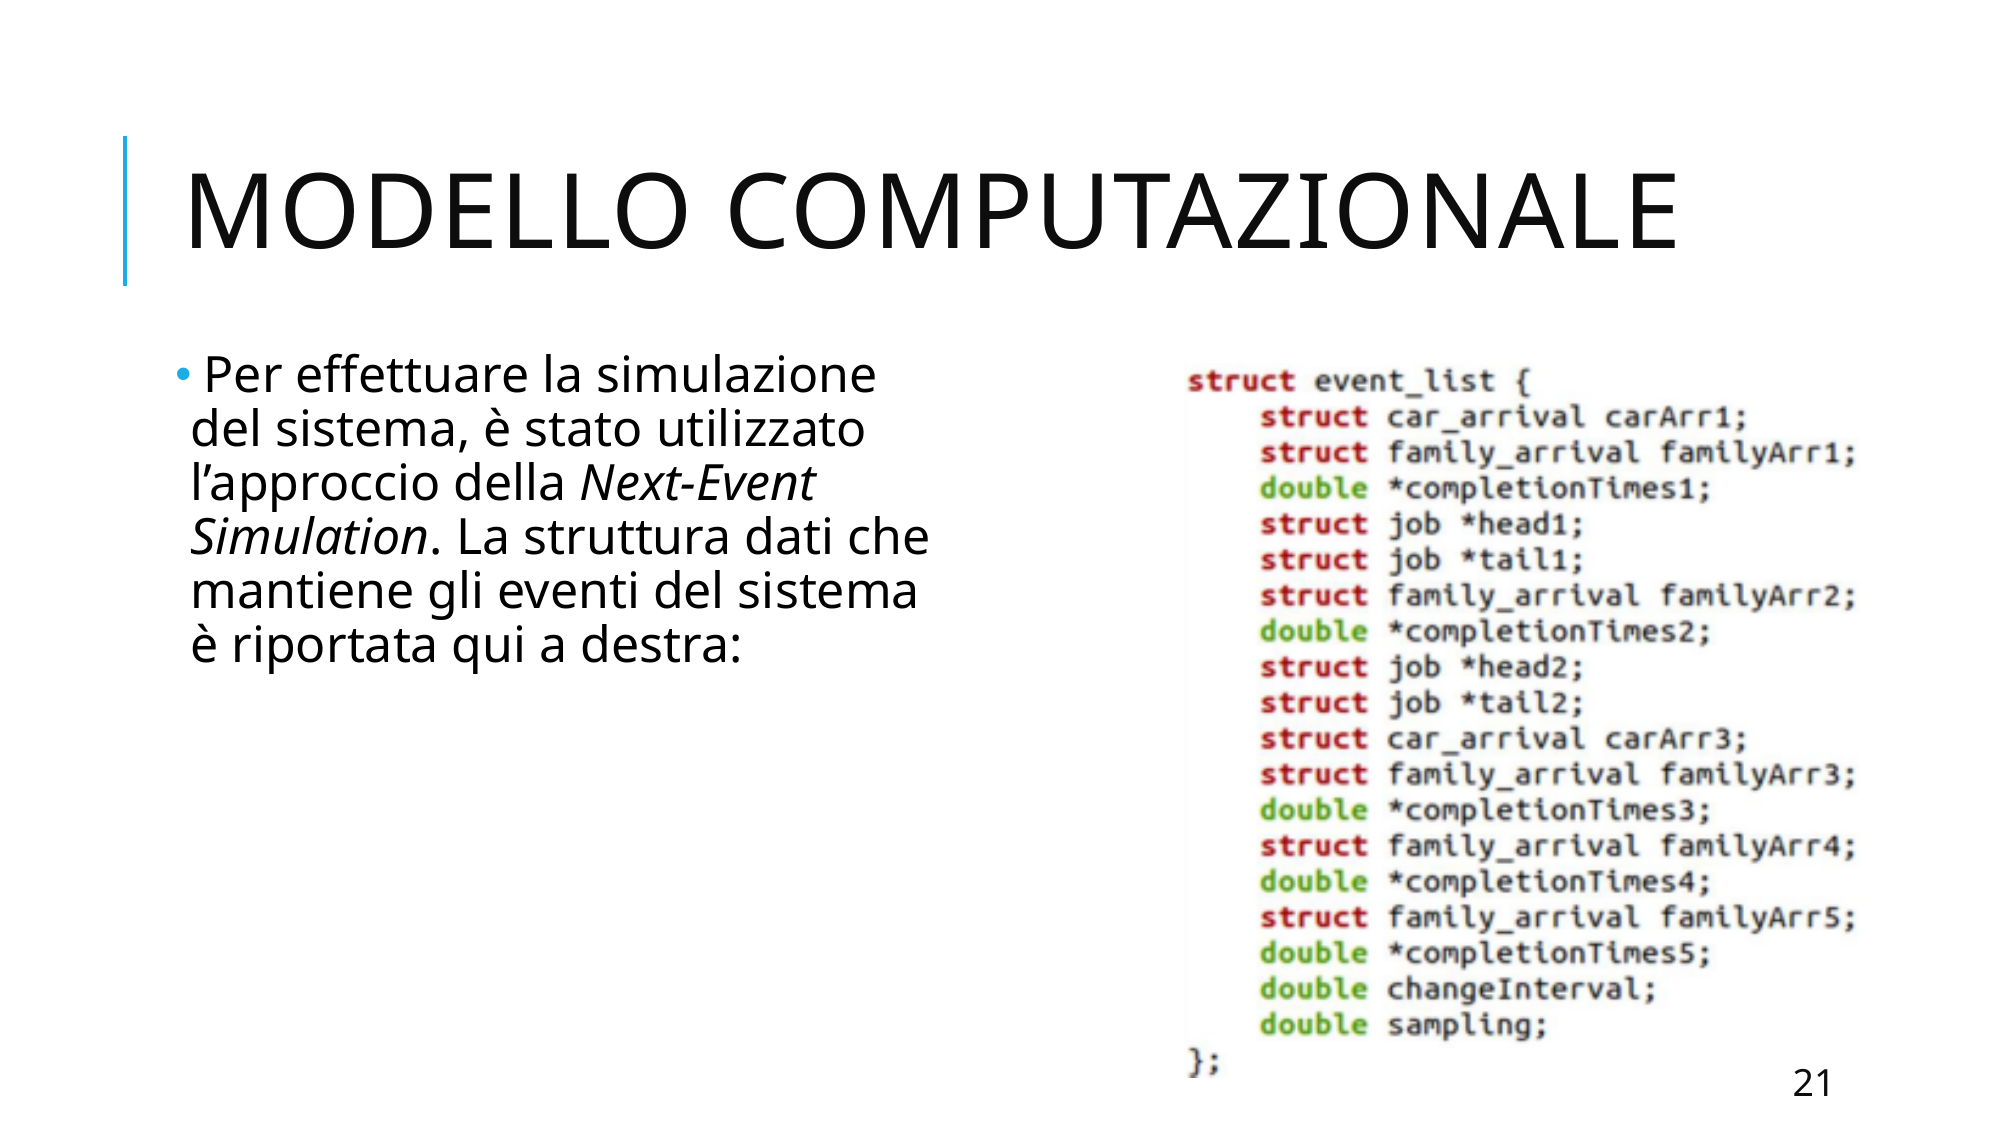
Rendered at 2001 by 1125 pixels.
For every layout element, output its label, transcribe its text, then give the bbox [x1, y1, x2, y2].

title Modello computazionale [168, 96, 1763, 342]
list Per effettuare la simulazione del sistema, è stato utilizzato l’approccio della Next-Event Simulation. La struttura dati che mantiene gli eventi del sistema è riportata qui a destra: [168, 341, 943, 1002]
picture [1184, 362, 1873, 1078]
slide_number 21 [1777, 1061, 1938, 1107]
